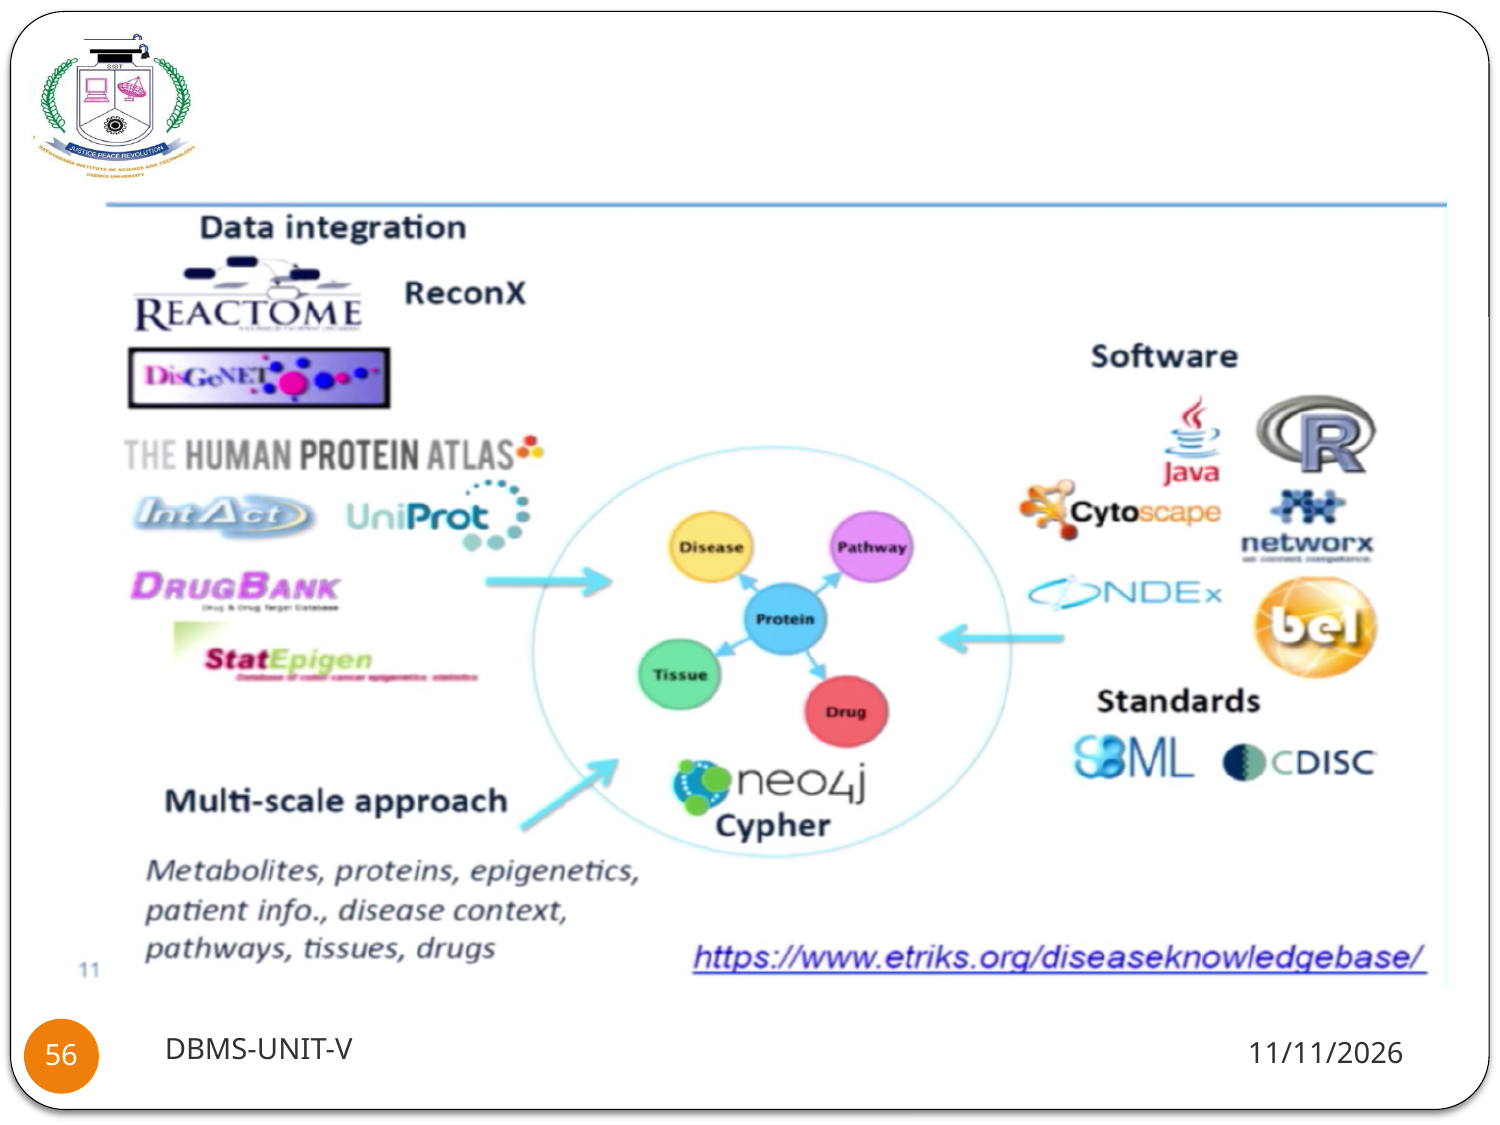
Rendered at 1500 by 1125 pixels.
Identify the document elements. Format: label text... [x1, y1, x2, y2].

slide_number 56 [23, 1018, 99, 1094]
picture [29, 30, 200, 182]
footer DBMS-UNIT-V [150, 1012, 800, 1088]
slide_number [1012, 1015, 1419, 1094]
picture [74, 196, 1448, 988]
